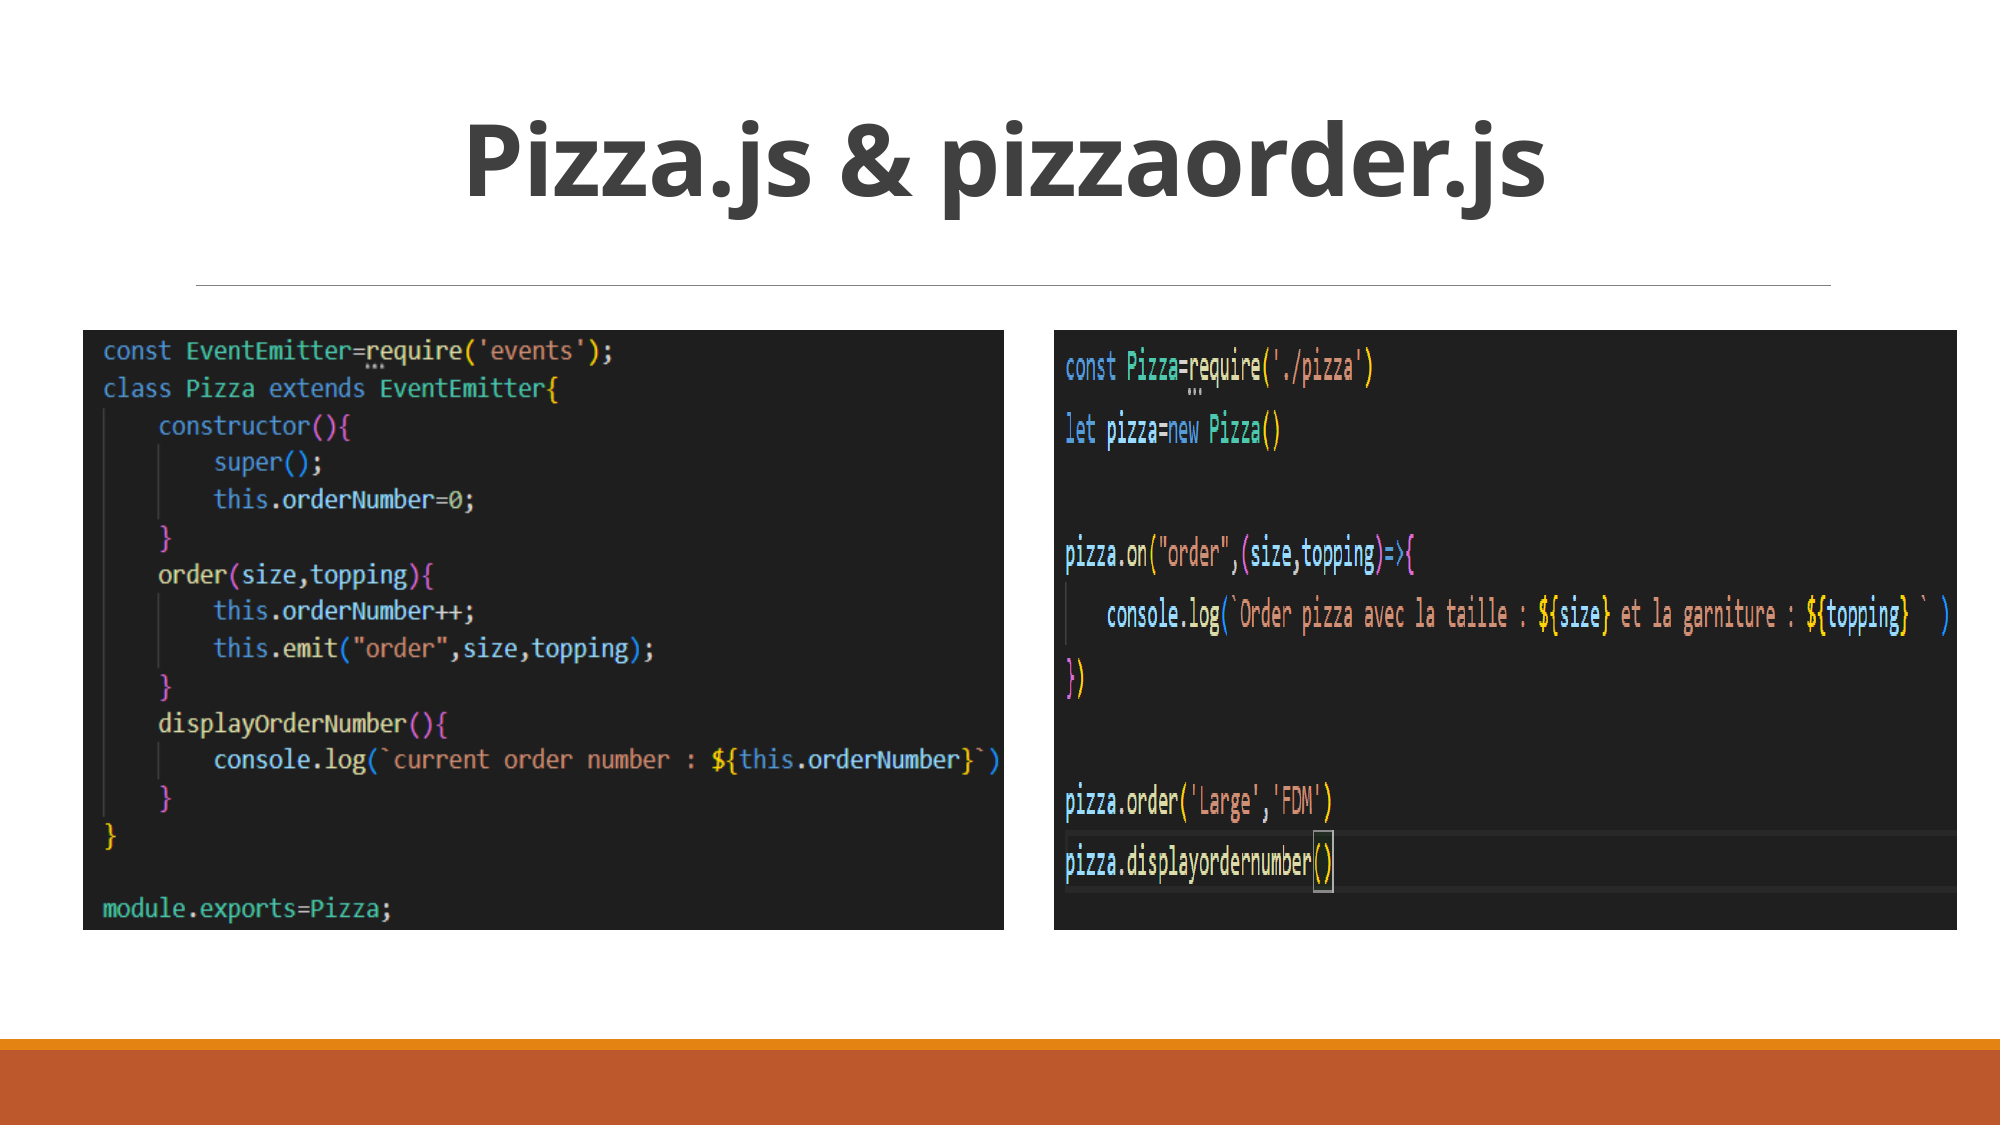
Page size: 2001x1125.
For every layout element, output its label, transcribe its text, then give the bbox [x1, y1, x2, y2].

picture [1053, 330, 1957, 930]
title Pizza.js & pizzaorder.js [180, 47, 1830, 285]
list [82, 330, 1004, 930]
